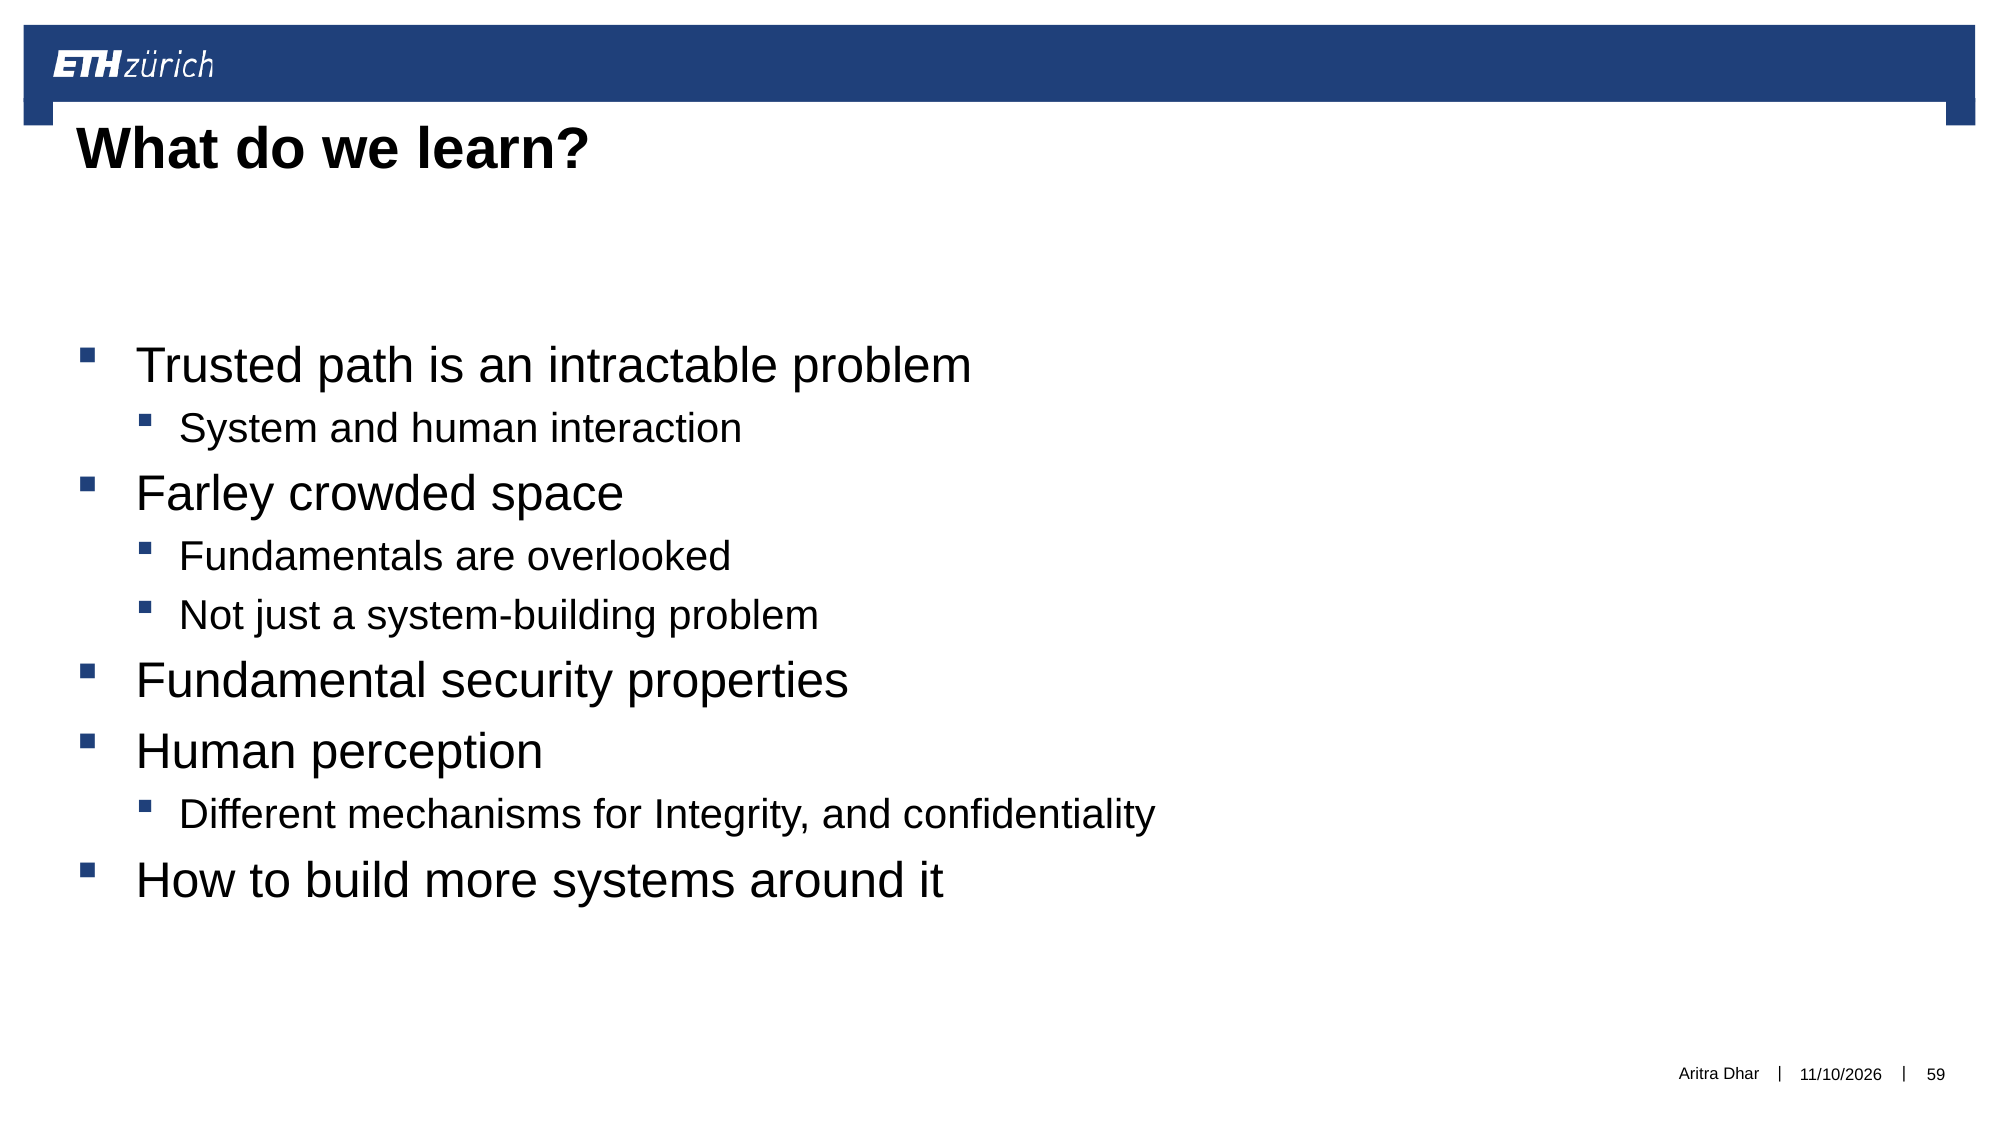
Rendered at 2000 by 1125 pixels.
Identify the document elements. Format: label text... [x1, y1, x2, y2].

list Trusted path is an intractable problem System and human interaction Farley crowded space Fundamentals are overlooked Not just a system-building problem Fundamental security properties Human perception Different mechanisms for Integrity, and confidentiality How to build more systems around it [53, 332, 1946, 1023]
slide_number 59 [1906, 1034, 1966, 1112]
title What do we learn? [53, 101, 1946, 262]
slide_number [1790, 1034, 1892, 1112]
footer Aritra Dhar [999, 1034, 1760, 1111]
